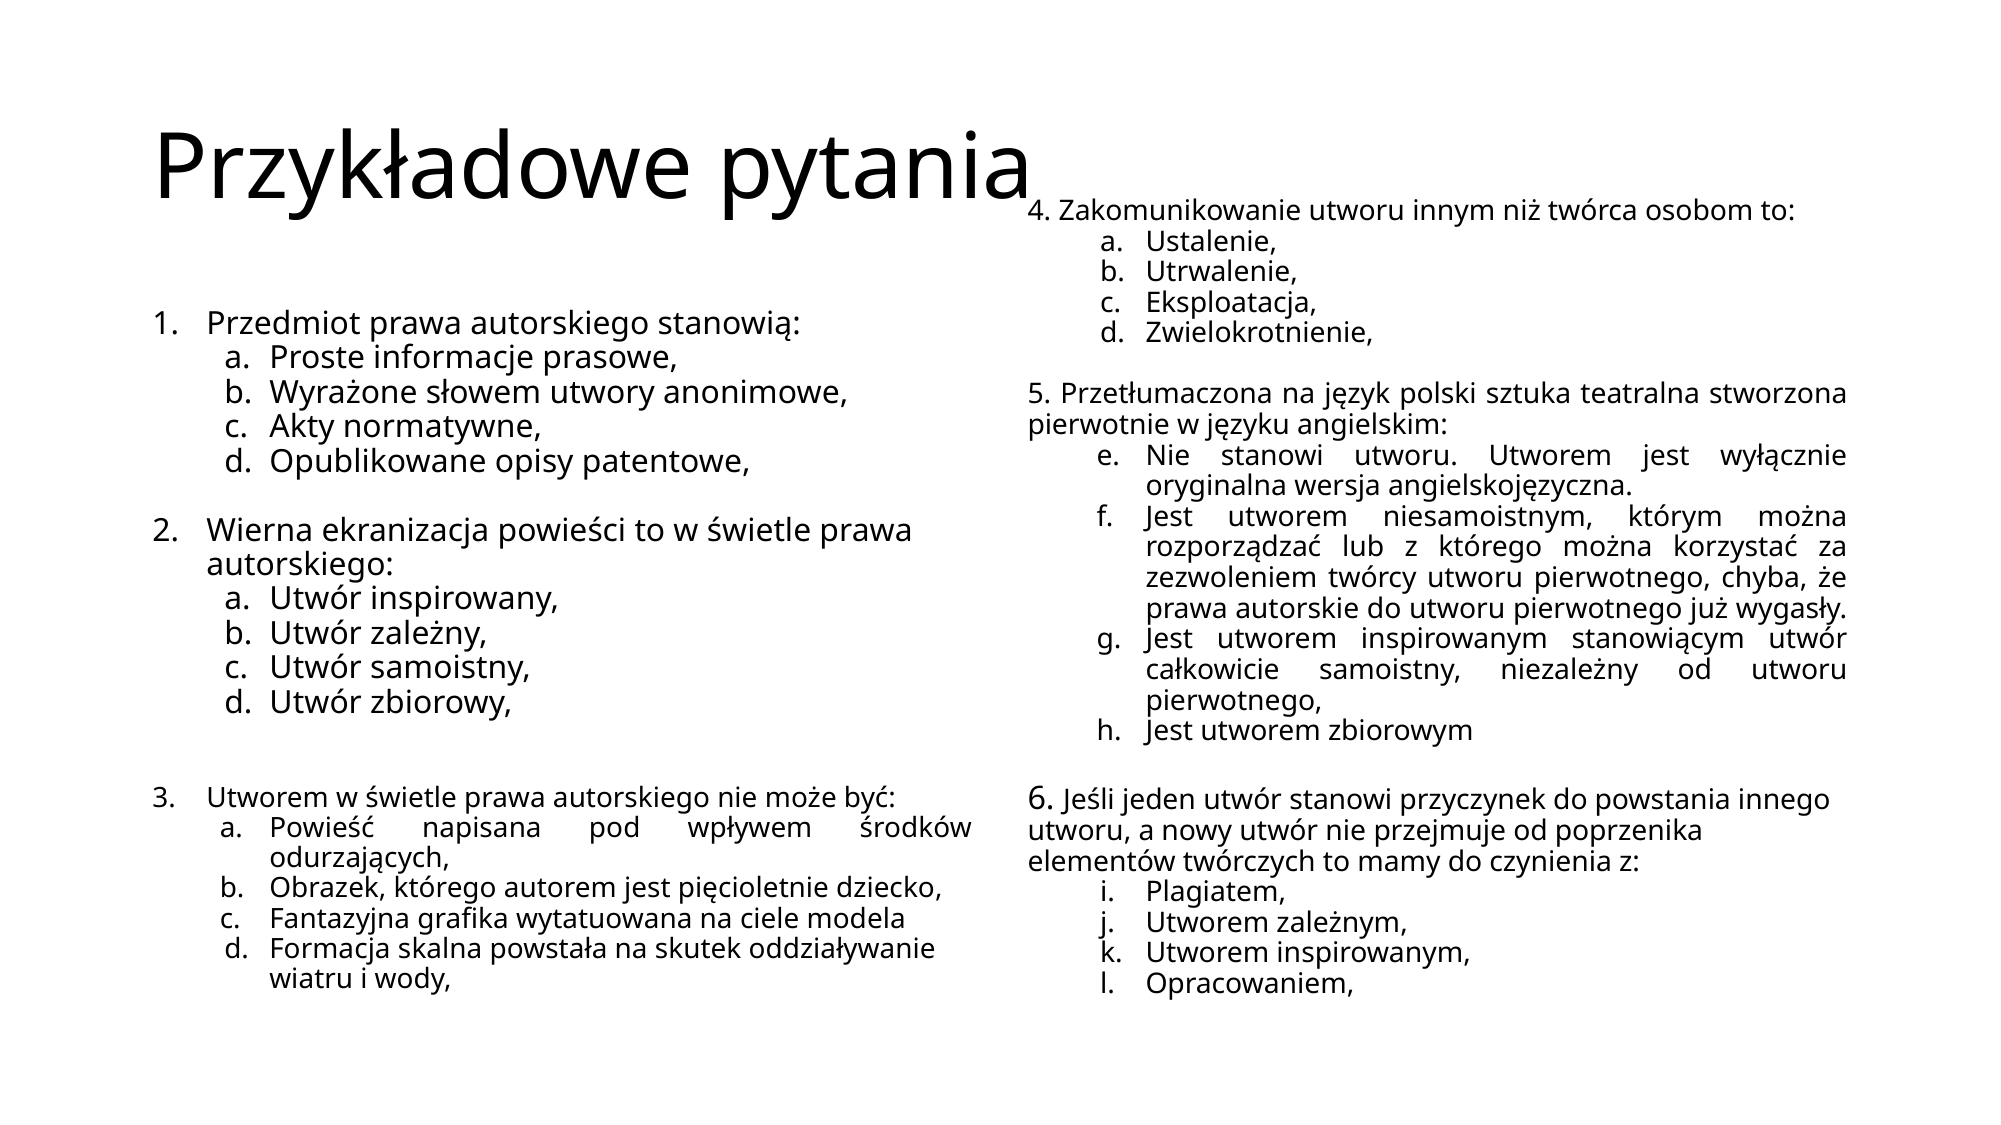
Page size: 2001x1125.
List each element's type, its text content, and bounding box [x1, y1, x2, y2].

list Przedmiot prawa autorskiego stanowią: Proste informacje prasowe, Wyrażone słowem utwory anonimowe, Akty normatywne, Opublikowane opisy patentowe, Wierna ekranizacja powieści to w świetle prawa autorskiego: Utwór inspirowany, Utwór zależny, Utwór samoistny, Utwór zbiorowy, Utworem w świetle prawa autorskiego nie może być: Powieść napisana pod wpływem środków odurzających, Obrazek, którego autorem jest pięcioletnie dziecko, Fantazyjna grafika wytatuowana na ciele modela Formacja skalna powstała na skutek oddziaływanie wiatru i wody, [137, 299, 988, 1014]
title Przykładowe pytania [137, 59, 1863, 278]
list 4. Zakomunikowanie utworu innym niż twórca osobom to: Ustalenie, Utrwalenie, Eksploatacja, Zwielokrotnienie, 5. Przetłumaczona na język polski sztuka teatralna stworzona pierwotnie w języku angielskim: Nie stanowi utworu. Utworem jest wyłącznie oryginalna wersja angielskojęzyczna. Jest utworem niesamoistnym, którym można rozporządzać lub z którego można korzystać za zezwoleniem twórcy utworu pierwotnego, chyba, że prawa autorskie do utworu pierwotnego już wygasły. Jest utworem inspirowanym stanowiącym utwór całkowicie samoistny, niezależny od utworu pierwotnego, Jest utworem zbiorowym 6. Jeśli jeden utwór stanowi przyczynek do powstania innego utworu, a nowy utwór nie przejmuje od poprzenika elementów twórczych to mamy do czynienia z: Plagiatem, Utworem zależnym, Utworem inspirowanym, Opracowaniem, [1012, 188, 1863, 1042]
